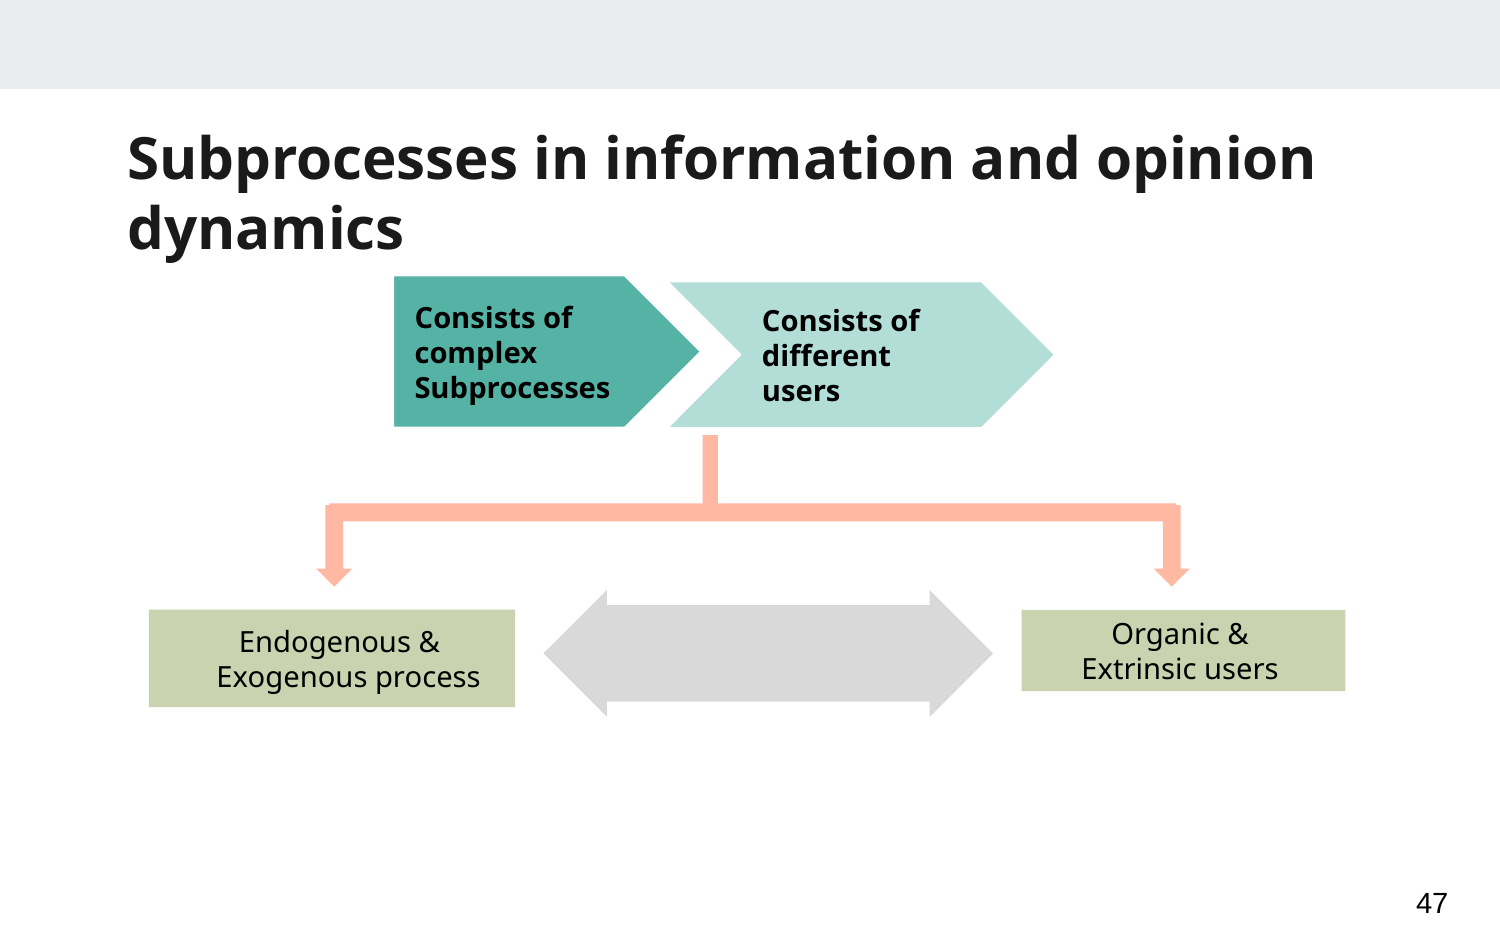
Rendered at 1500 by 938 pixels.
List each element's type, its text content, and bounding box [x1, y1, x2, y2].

text_box Organic & Extrinsic users [1021, 609, 1346, 692]
title Subprocesses in information and opinion dynamics [112, 106, 1463, 207]
text_box [316, 505, 353, 587]
slide_number 47 [1400, 865, 1491, 938]
text_box Consists of complex Subprocesses [393, 275, 701, 428]
text_box [1153, 505, 1190, 587]
text_box [329, 503, 1177, 522]
text_box Endogenous & Exogenous process [148, 609, 516, 708]
text_box [702, 435, 718, 506]
text_box Consists of different users [667, 281, 1055, 428]
text_box [543, 590, 994, 717]
